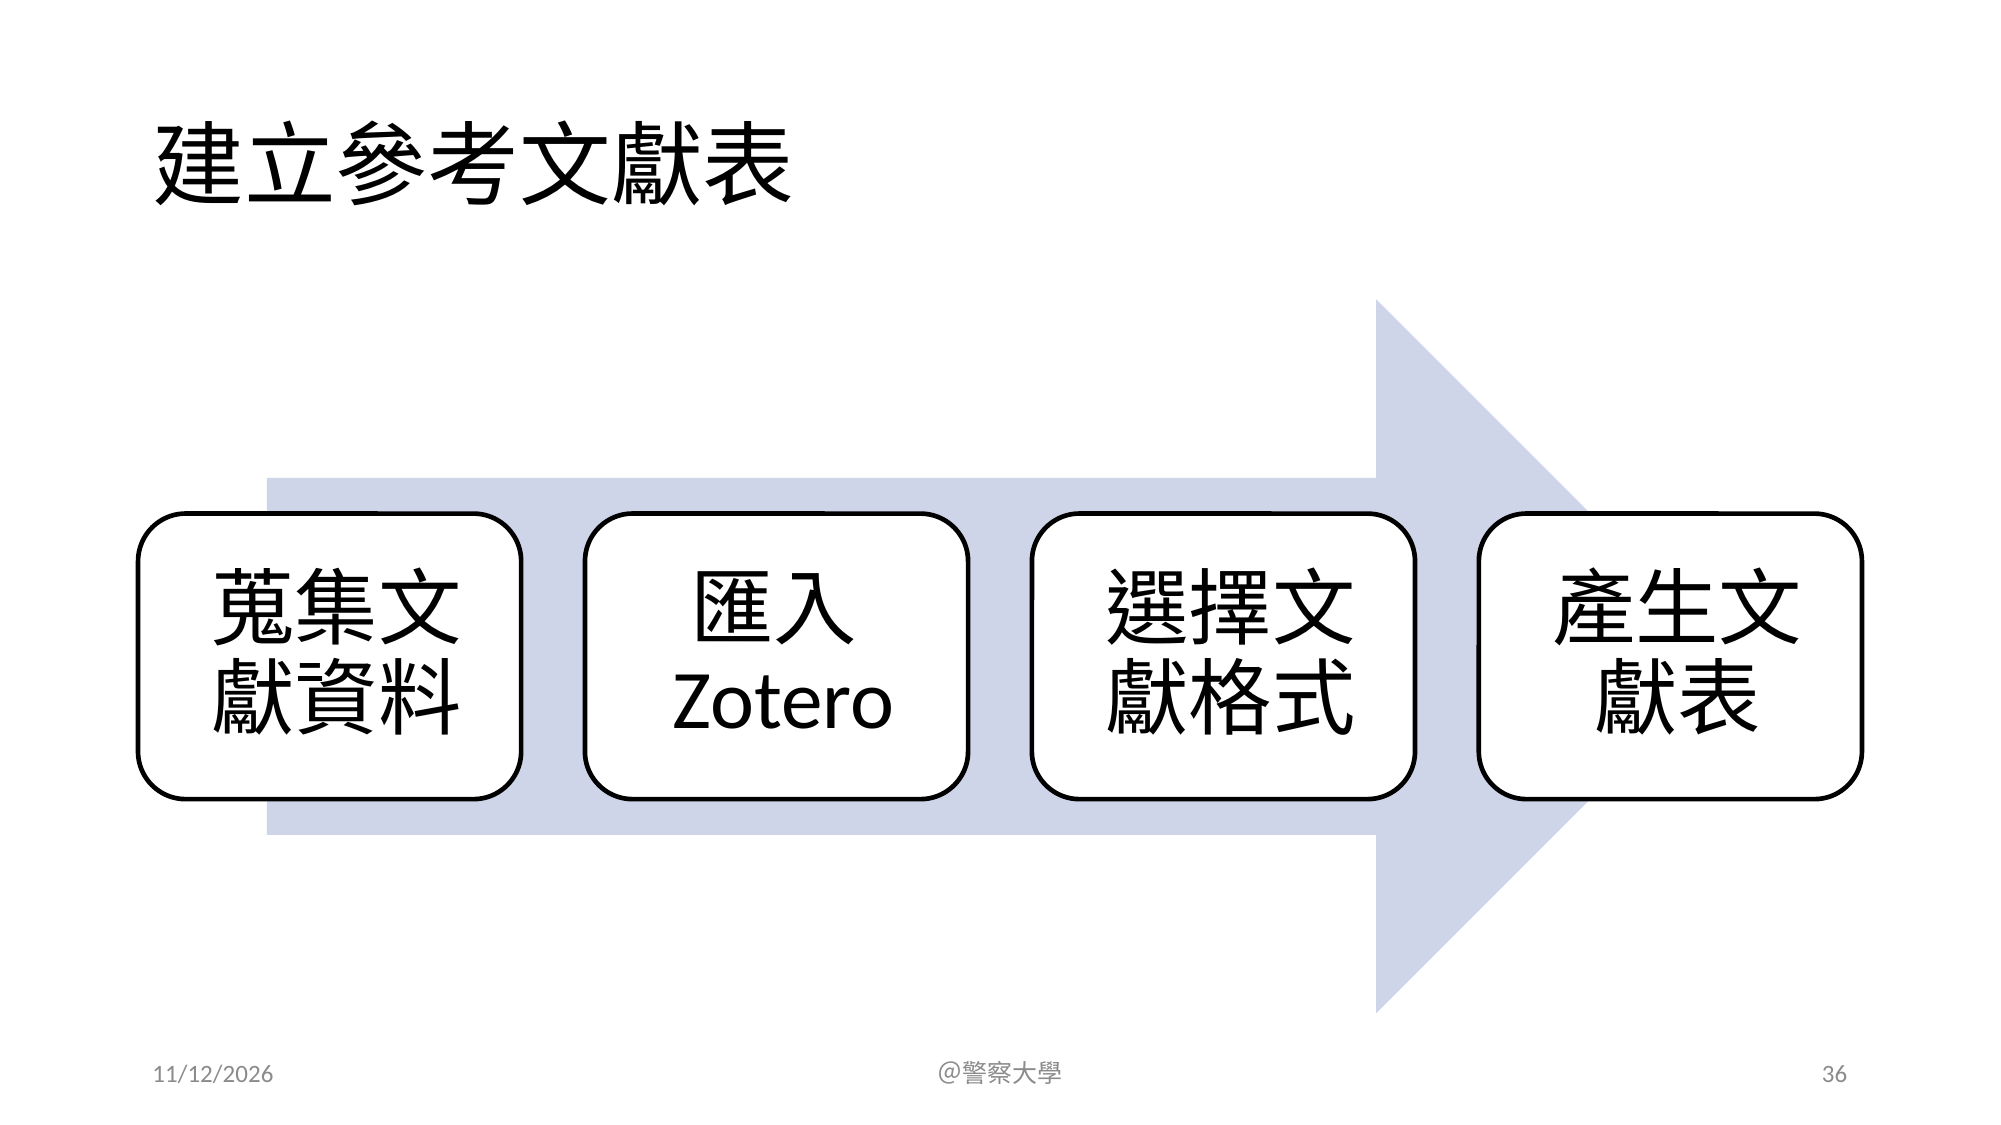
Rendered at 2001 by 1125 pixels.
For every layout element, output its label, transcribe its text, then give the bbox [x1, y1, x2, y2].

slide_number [137, 1042, 588, 1103]
title 建立參考文獻表 [137, 59, 1863, 278]
slide_number 36 [1412, 1042, 1863, 1103]
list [137, 299, 1863, 1014]
footer ＠警察大學 [662, 1042, 1338, 1103]
